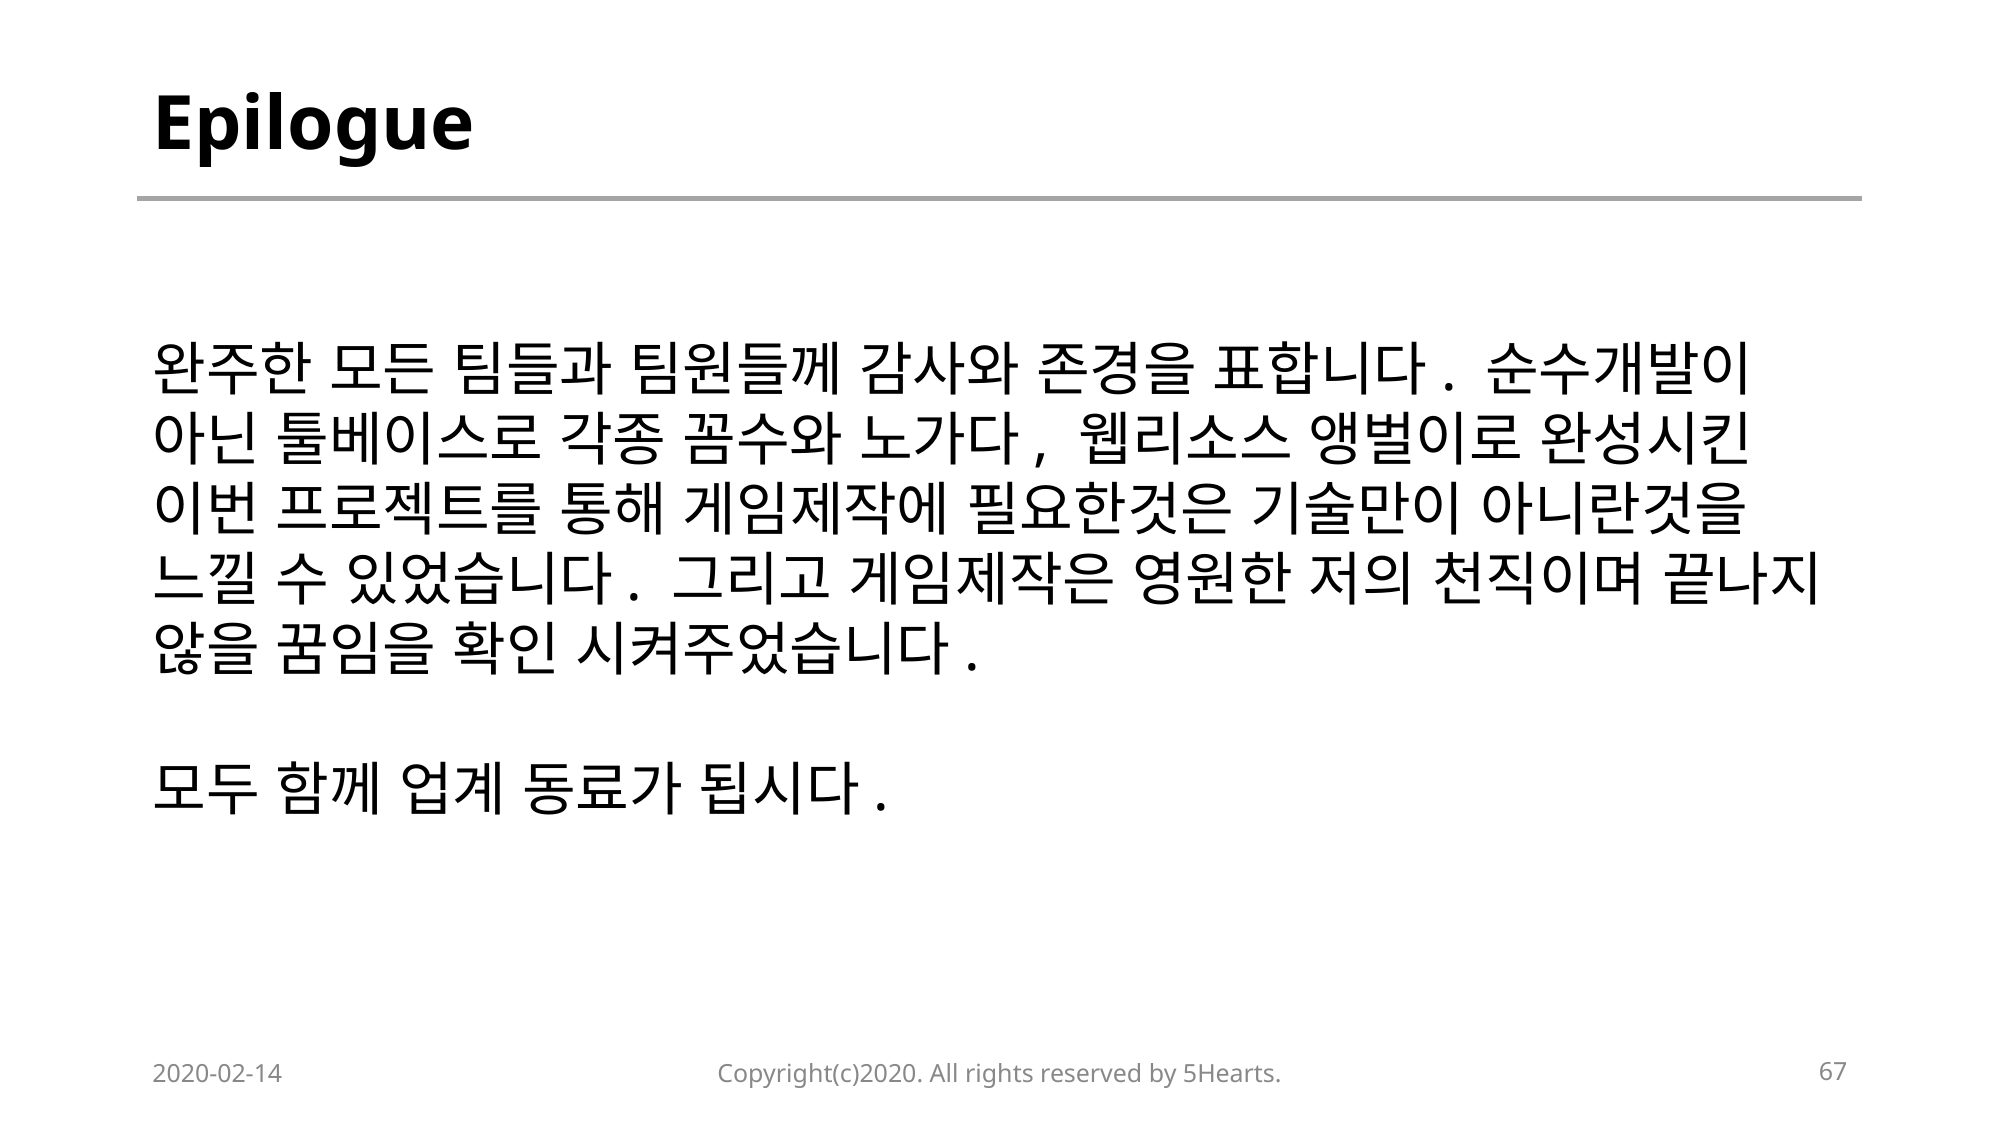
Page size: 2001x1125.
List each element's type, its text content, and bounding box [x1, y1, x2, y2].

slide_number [137, 1042, 588, 1103]
slide_number 67 [1412, 1042, 1863, 1103]
footer Copyright(c)2020. All rights reserved by 5Hearts. [662, 1042, 1338, 1103]
text_box 완주한 모든 팀들과 팀원들께 감사와 존경을 표합니다. 순수개발이 아닌 툴베이스로 각종 꼼수와 노가다, 웹리소스 앵벌이로 완성시킨 이번 프로젝트를 통해 게임제작에 필요한것은 기술만이 아니란것을 느낄 수 있었습니다. 그리고 게임제작은 영원한 저의 천직이며 끝나지 않을 꿈임을 확인 시켜주었습니다. 모두 함께 업계 동료가 됩시다. [137, 324, 1863, 835]
title Epilogue [137, 59, 1863, 191]
